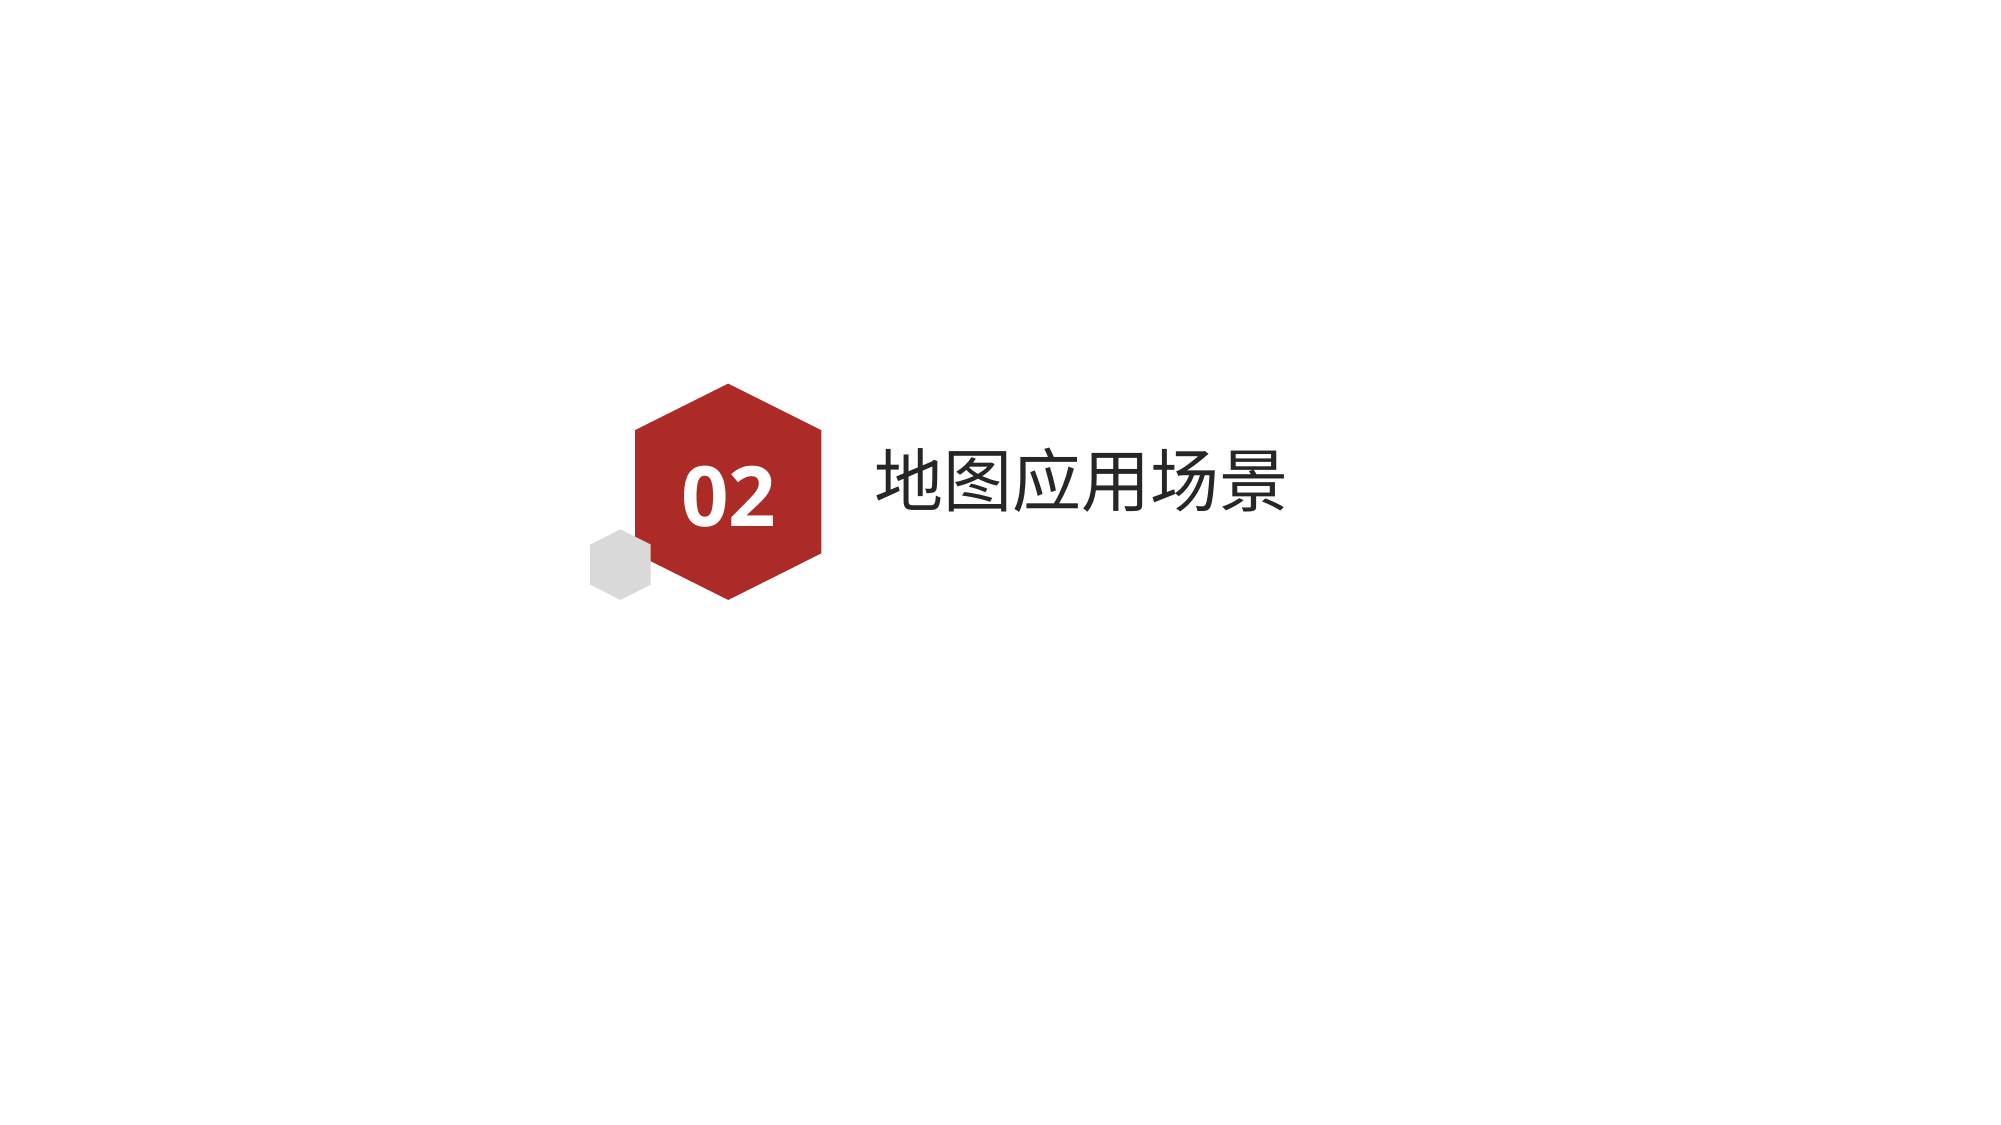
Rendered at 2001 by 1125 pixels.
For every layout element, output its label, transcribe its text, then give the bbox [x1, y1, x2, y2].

list 02 [636, 404, 822, 594]
title 地图应用场景 [859, 439, 1963, 530]
